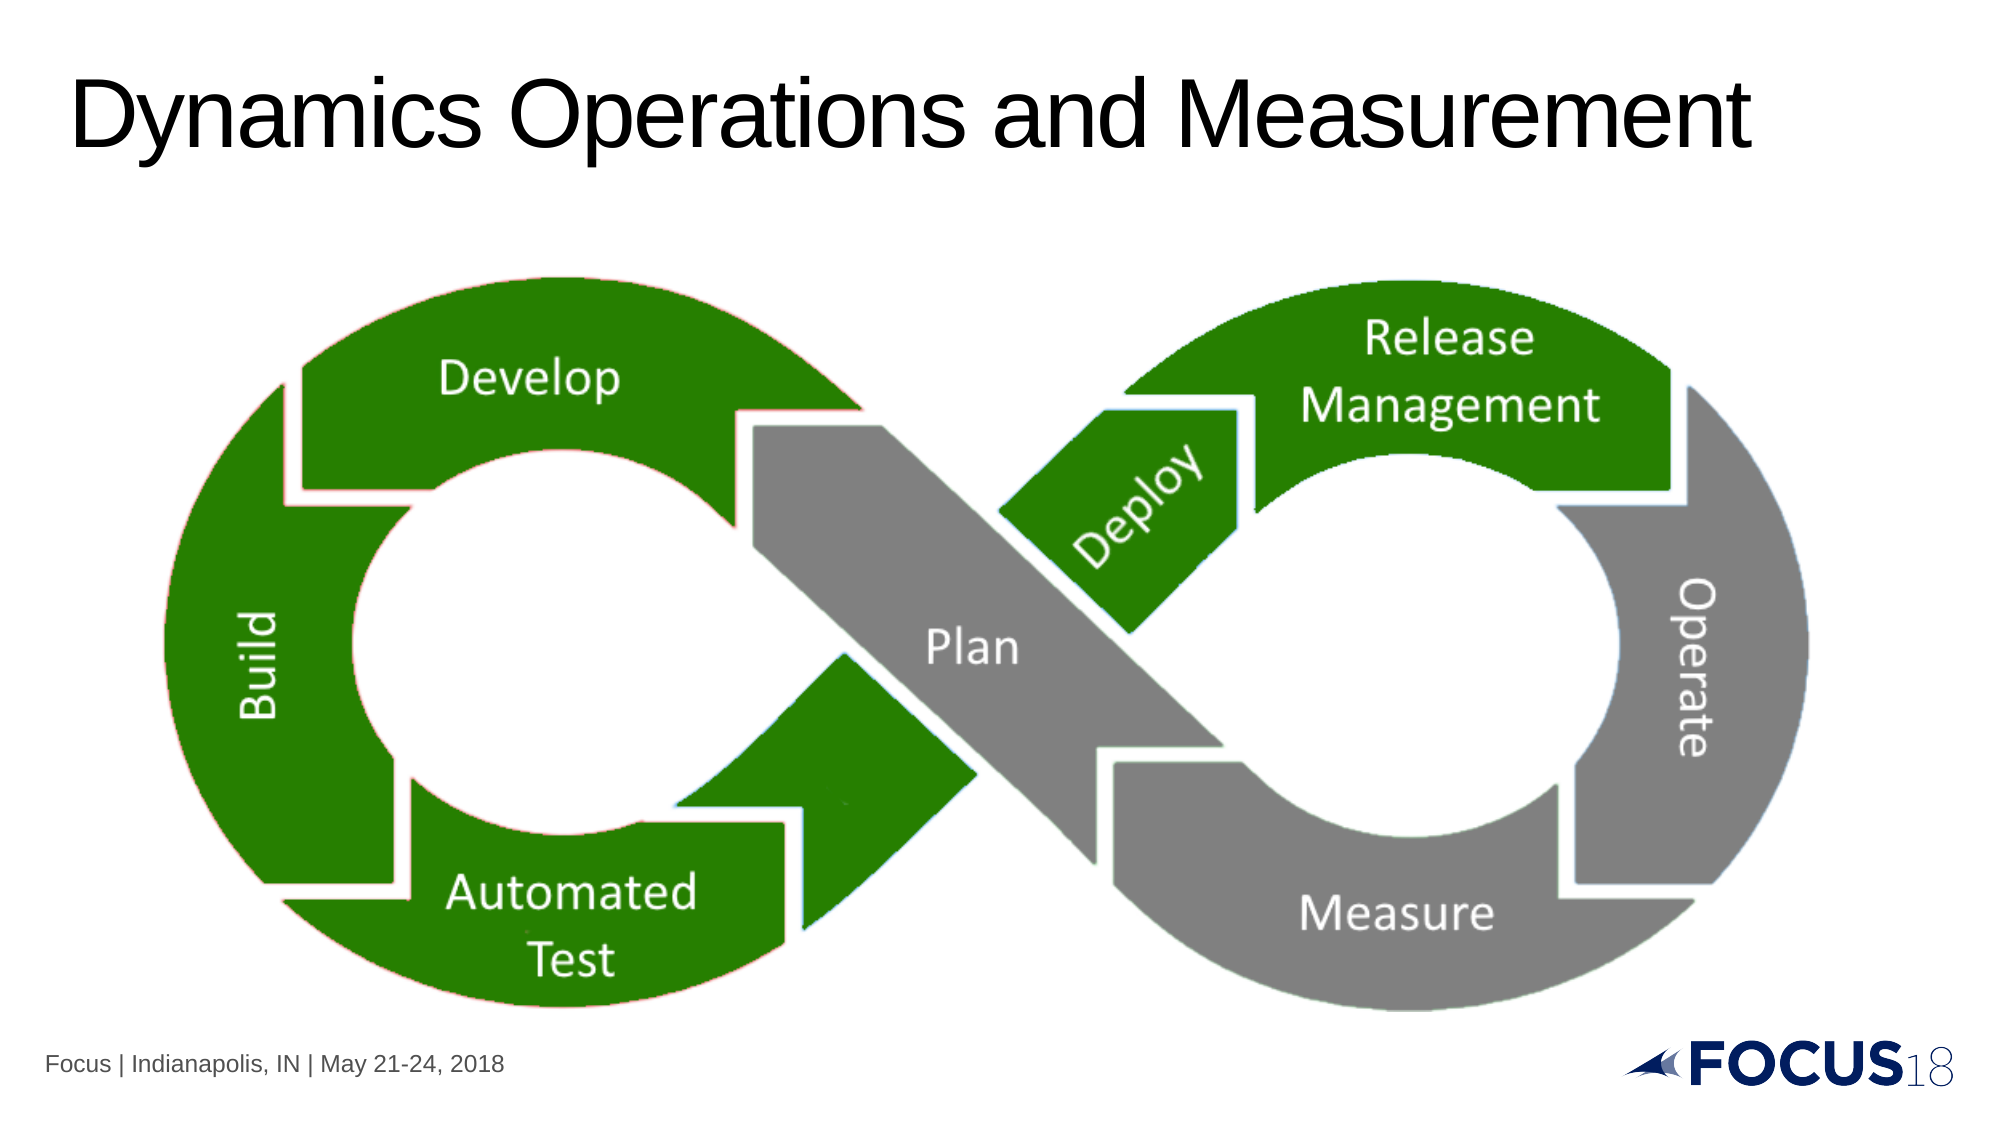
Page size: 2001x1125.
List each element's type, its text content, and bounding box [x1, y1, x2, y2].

picture [151, 273, 1816, 1013]
picture [1619, 1038, 1956, 1088]
title Dynamics Operations and Measurement [44, 47, 1957, 196]
